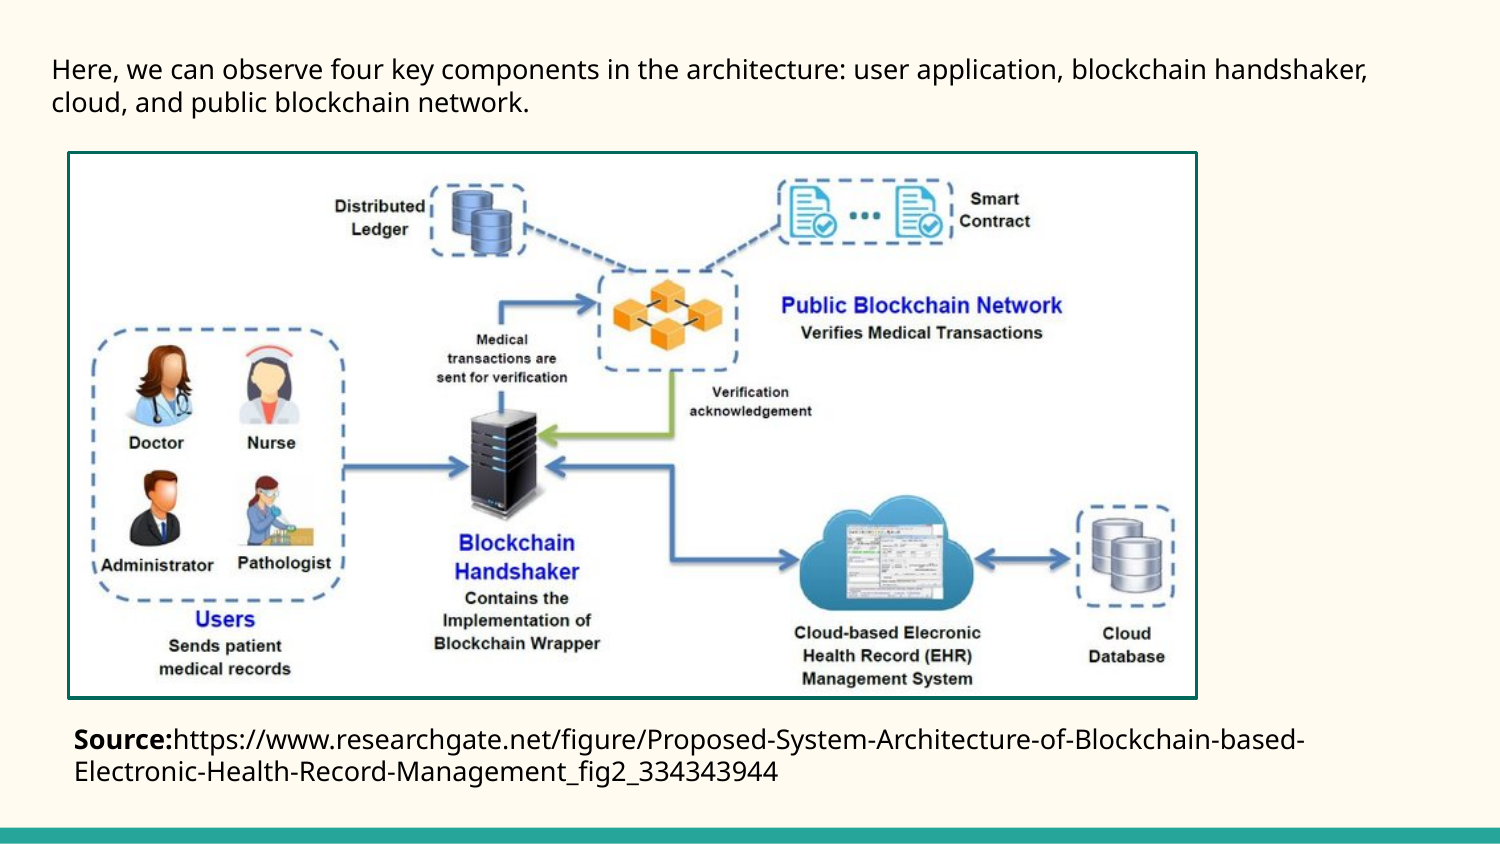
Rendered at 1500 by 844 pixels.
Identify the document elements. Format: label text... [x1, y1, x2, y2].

text_box Here, we can observe four key components in the architecture: user application, blockchain handshaker, cloud, and public blockchain network. [36, 37, 1464, 133]
picture [69, 153, 1196, 697]
text_box Source:https://www.researchgate.net/figure/Proposed-System-Architecture-of-Blockchain-based-Electronic-Health-Record-Management_fig2_334343944 [58, 707, 1422, 803]
